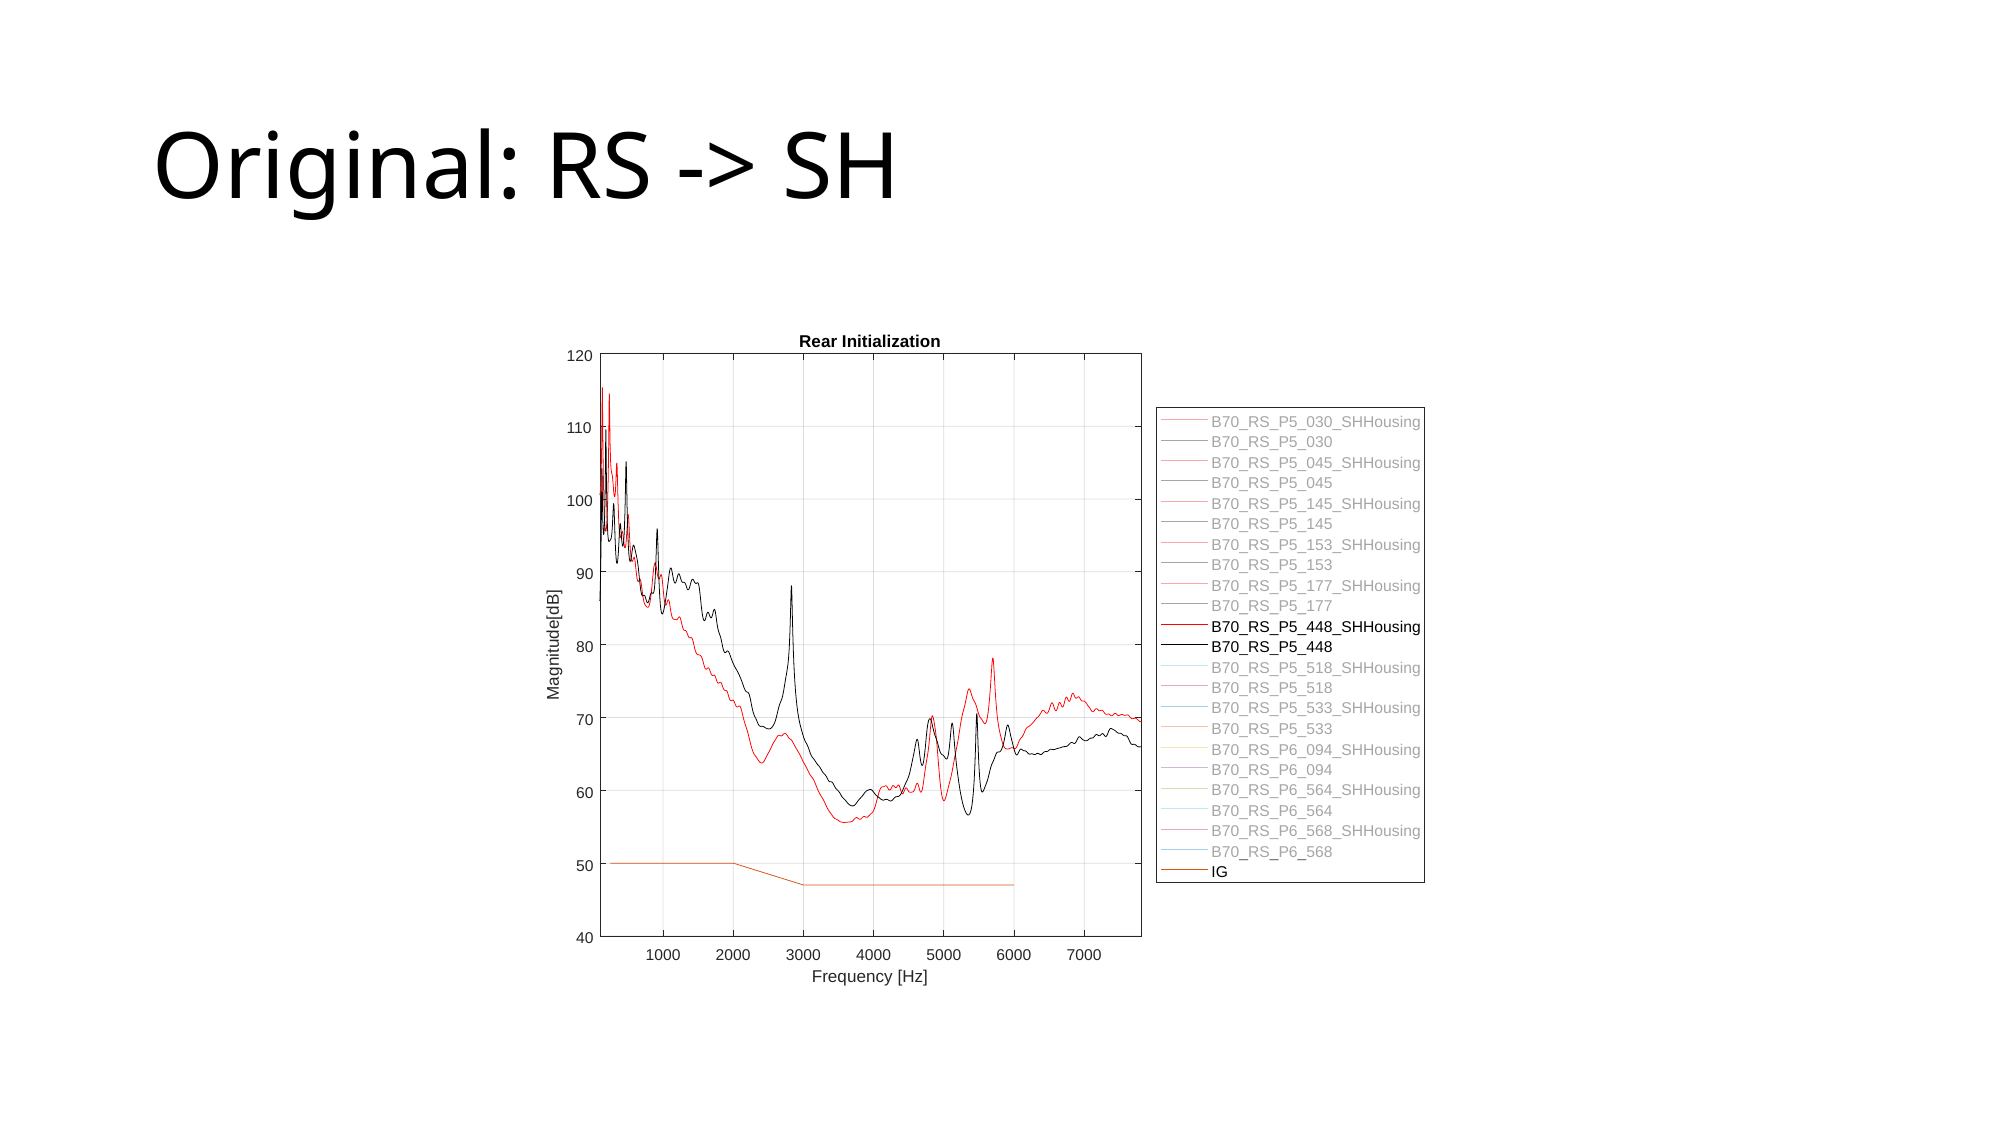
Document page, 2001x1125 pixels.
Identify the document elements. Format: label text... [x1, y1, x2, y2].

title Original: RS -> SH [137, 59, 1863, 278]
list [509, 299, 1491, 1014]
